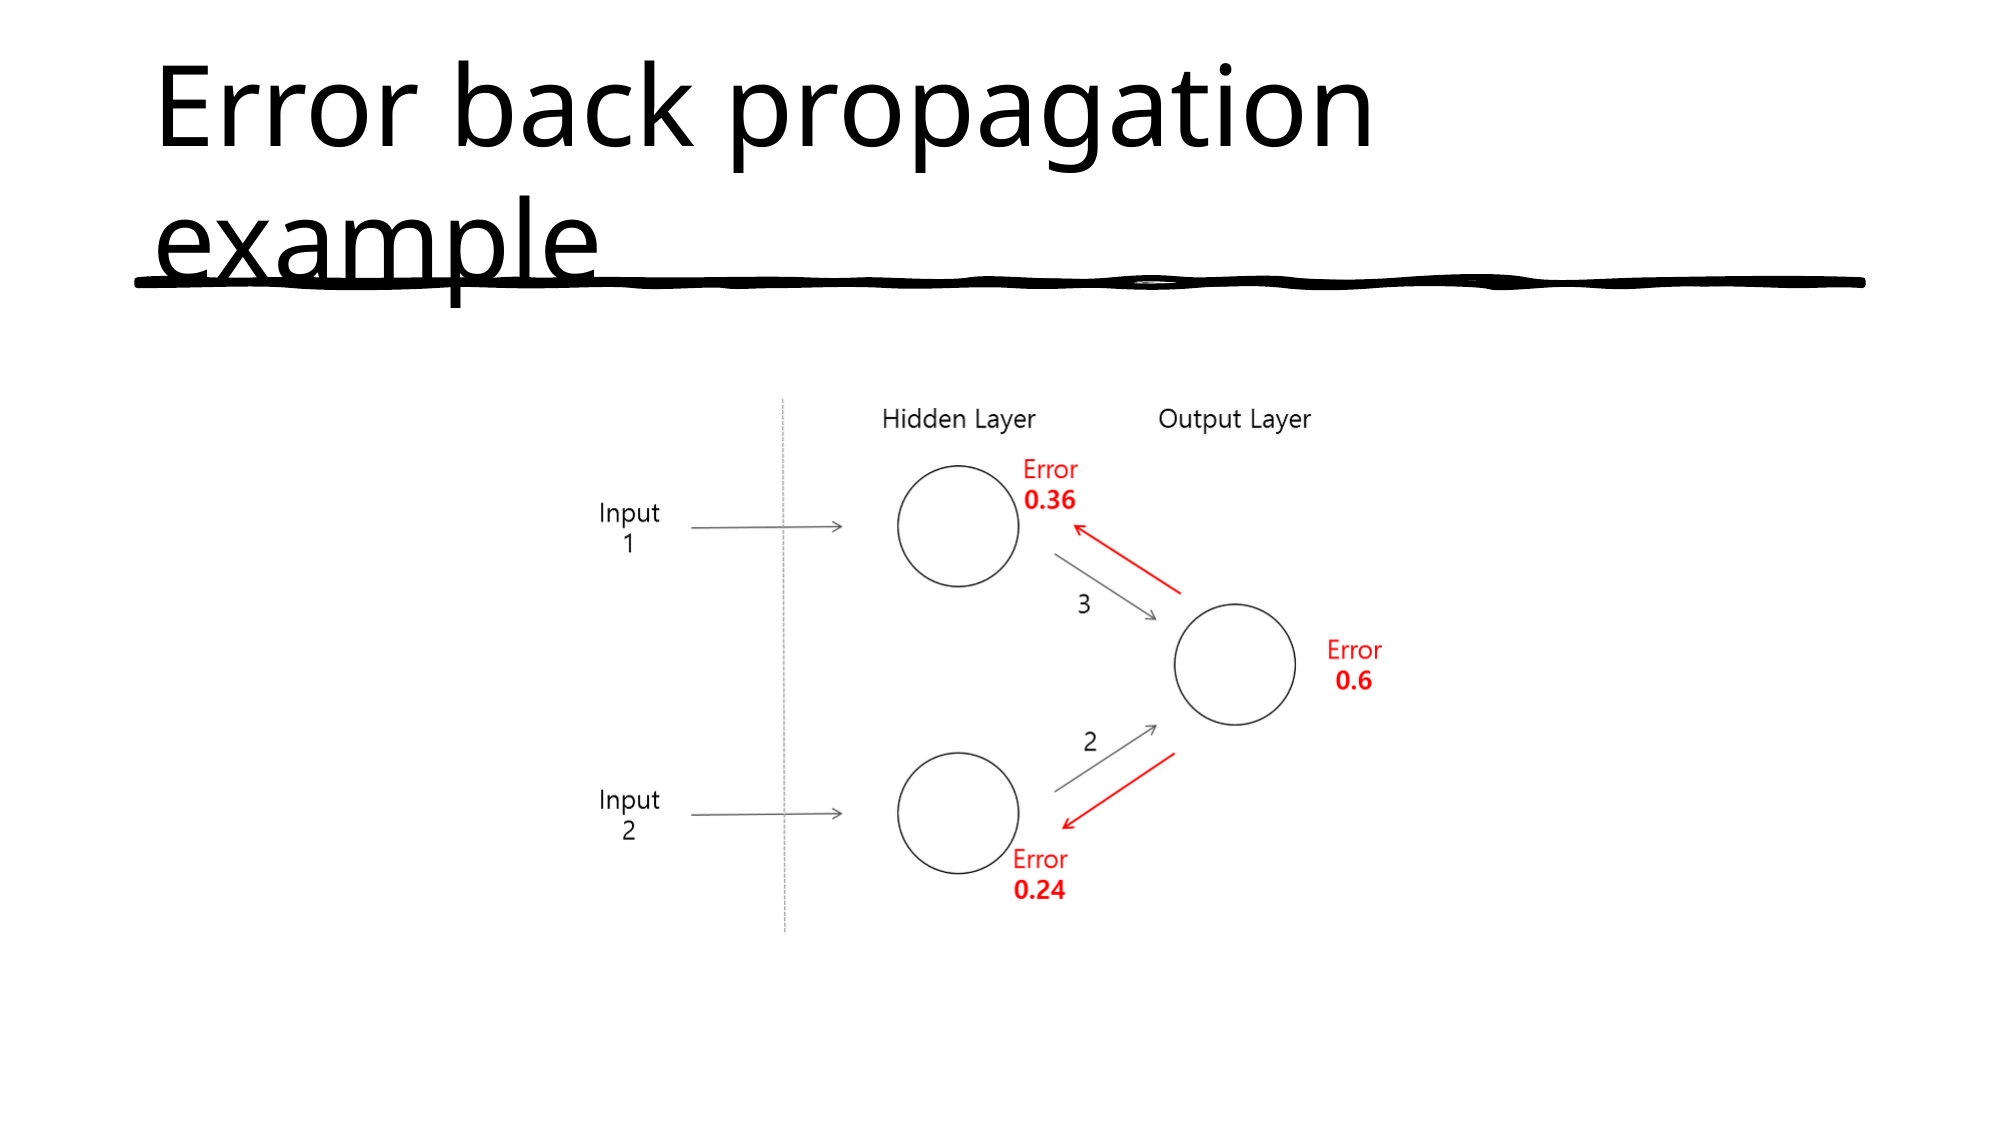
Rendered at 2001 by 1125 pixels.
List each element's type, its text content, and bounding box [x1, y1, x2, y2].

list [549, 361, 1451, 969]
title Error back propagation example [137, 59, 1863, 278]
